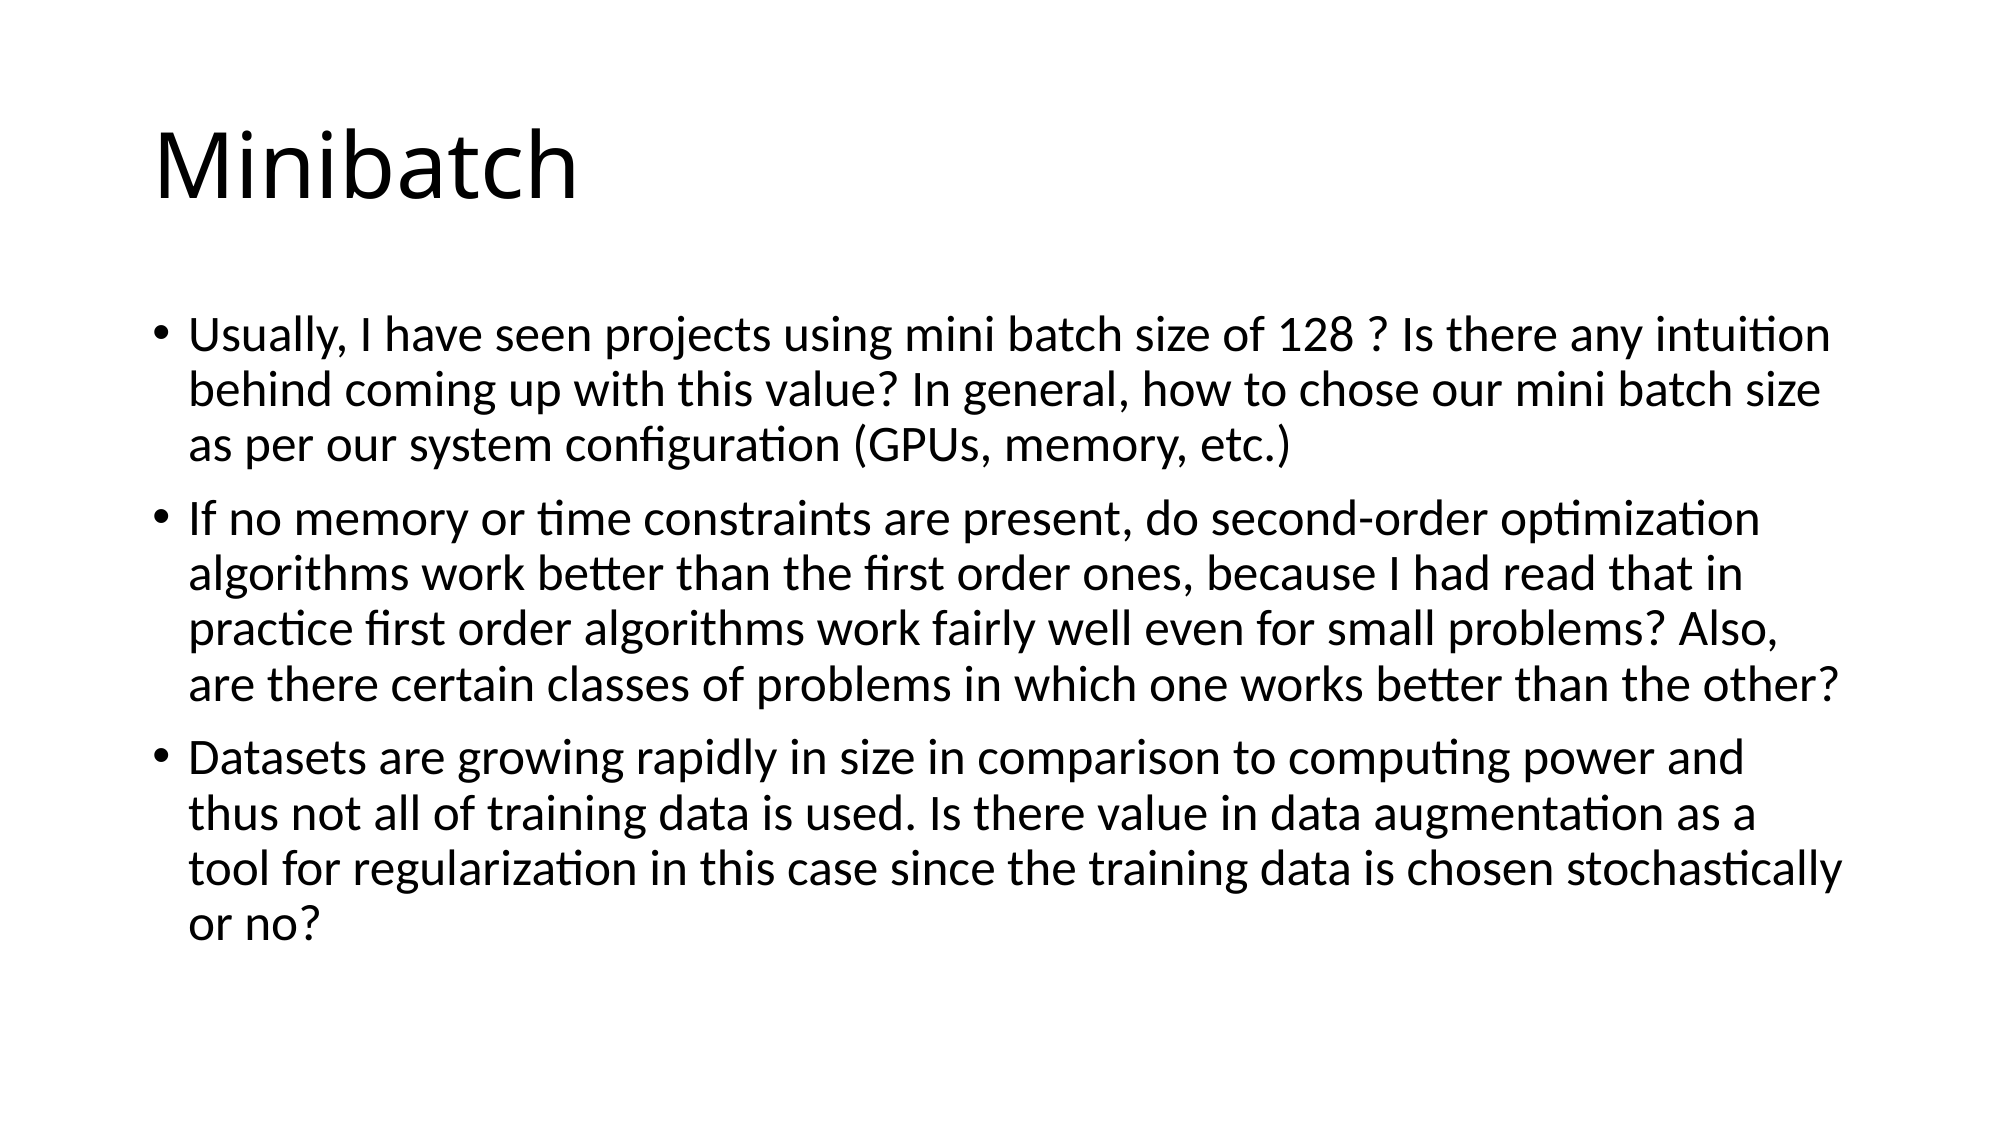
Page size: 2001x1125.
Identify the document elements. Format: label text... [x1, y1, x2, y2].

title Minibatch [137, 59, 1863, 278]
list Usually, I have seen projects using mini batch size of 128 ? Is there any intuition behind coming up with this value? In general, how to chose our mini batch size as per our system configuration (GPUs, memory, etc.) If no memory or time constraints are present, do second-order optimization algorithms work better than the first order ones, because I had read that in practice first order algorithms work fairly well even for small problems? Also, are there certain classes of problems in which one works better than the other? Datasets are growing rapidly in size in comparison to computing power and thus not all of training data is used. Is there value in data augmentation as a tool for regularization in this case since the training data is chosen stochastically or no? [137, 299, 1863, 1014]
